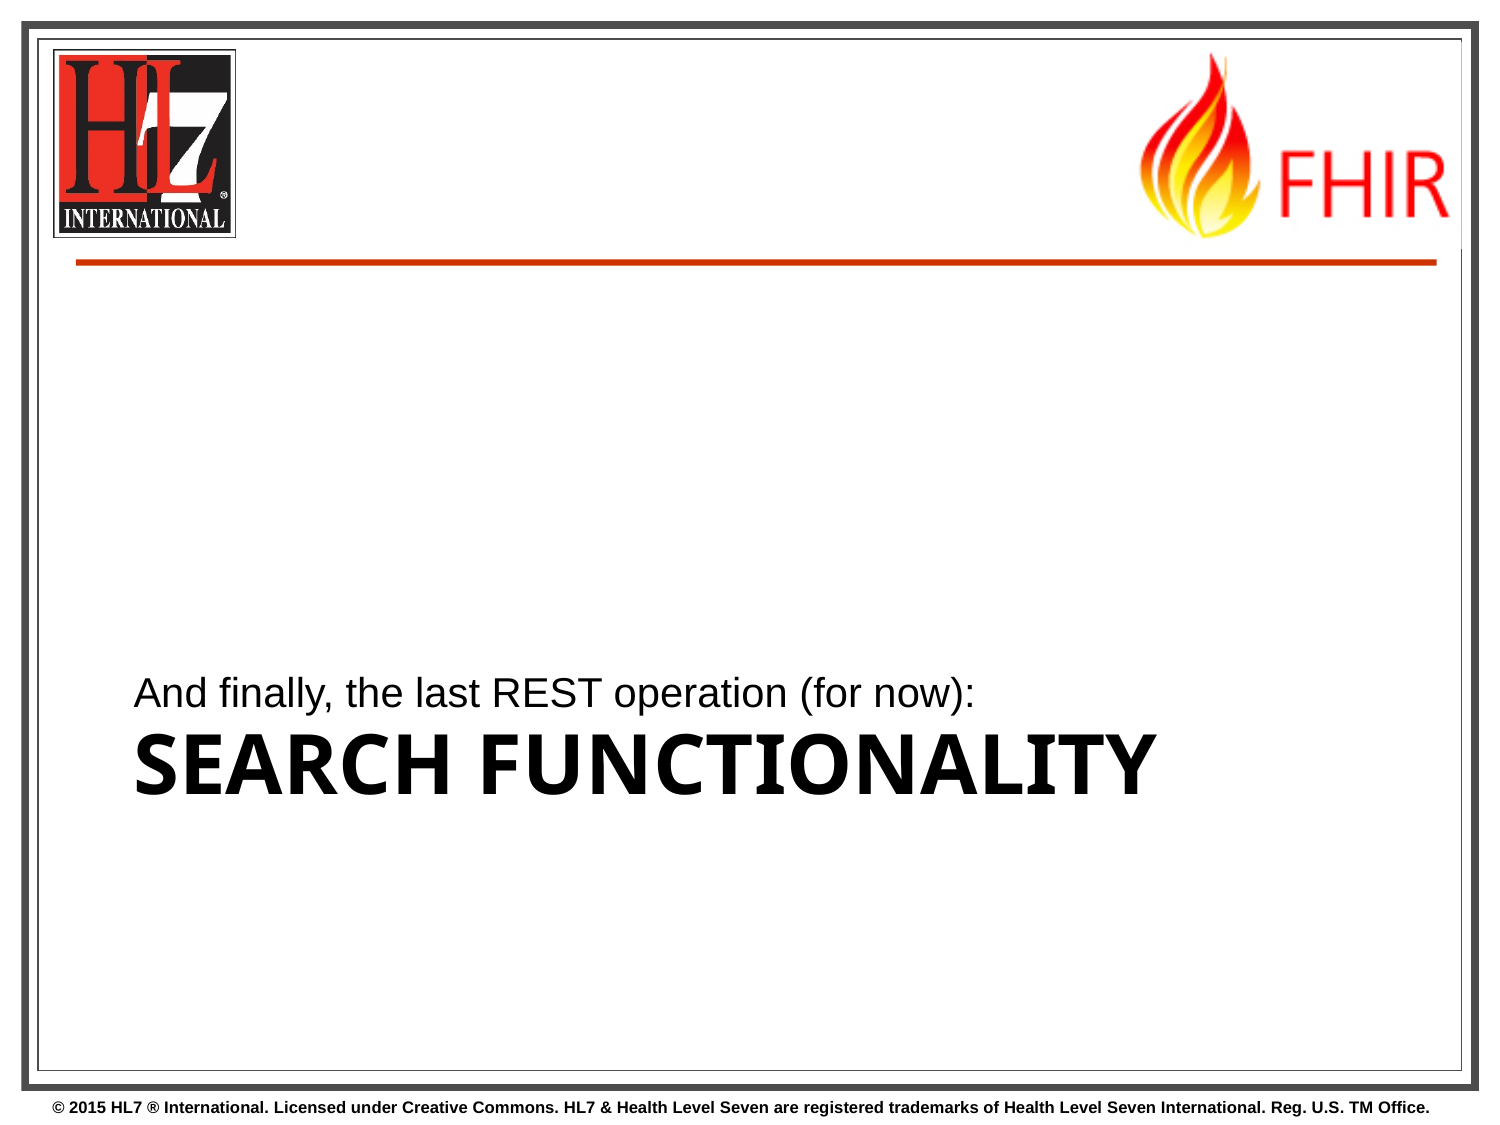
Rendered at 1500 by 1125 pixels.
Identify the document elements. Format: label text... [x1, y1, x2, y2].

title SEARCH FUNCTIONALITY [118, 723, 1394, 947]
list And finally, the last REST operation (for now): [118, 476, 1394, 723]
picture [53, 49, 236, 238]
picture [1128, 42, 1462, 249]
